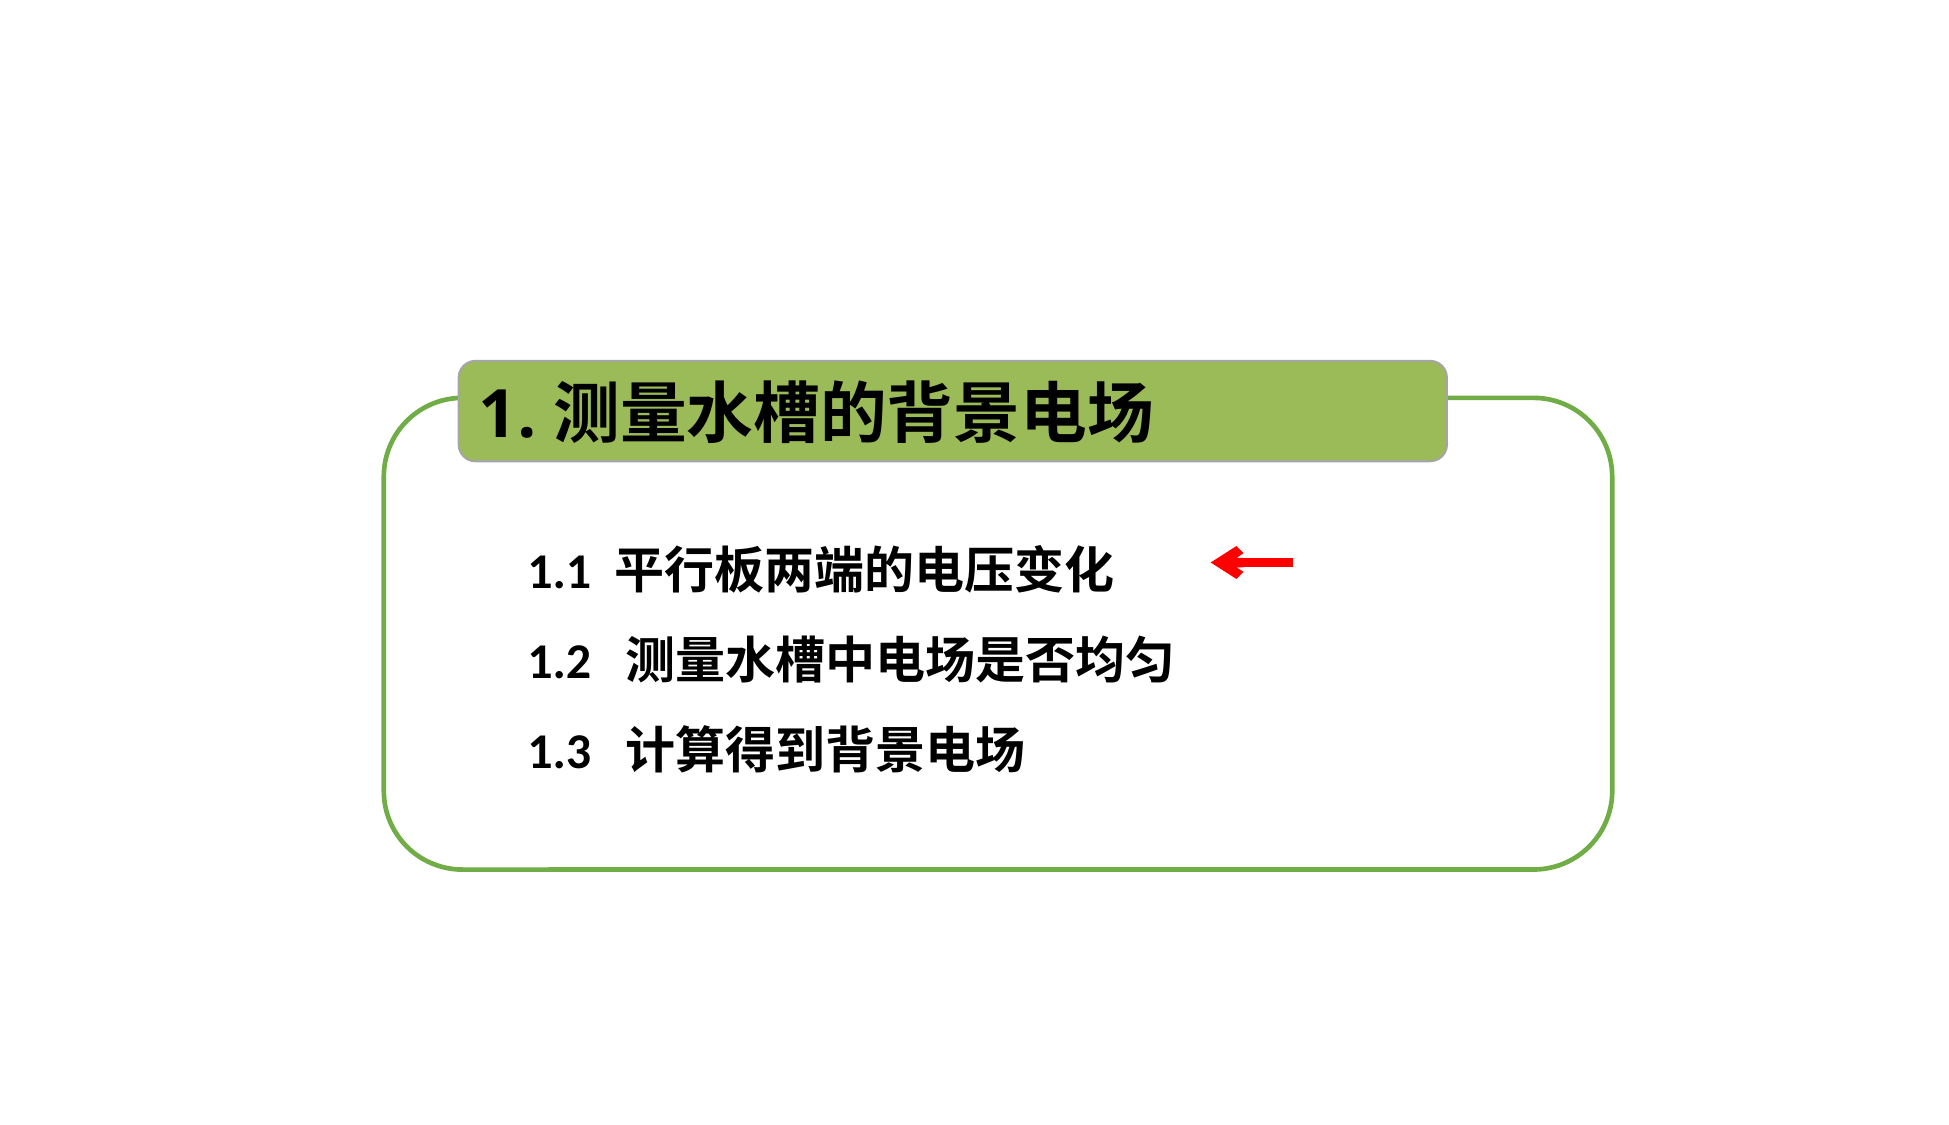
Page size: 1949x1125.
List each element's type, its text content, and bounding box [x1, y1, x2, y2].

text_box 1.1 平行板两端的电压变化 1.2 测量水槽中电场是否均匀 1.3 计算得到背景电场 [512, 501, 1191, 787]
text_box 测量水槽的背景电场 [458, 360, 1447, 462]
text_box [383, 397, 1613, 870]
